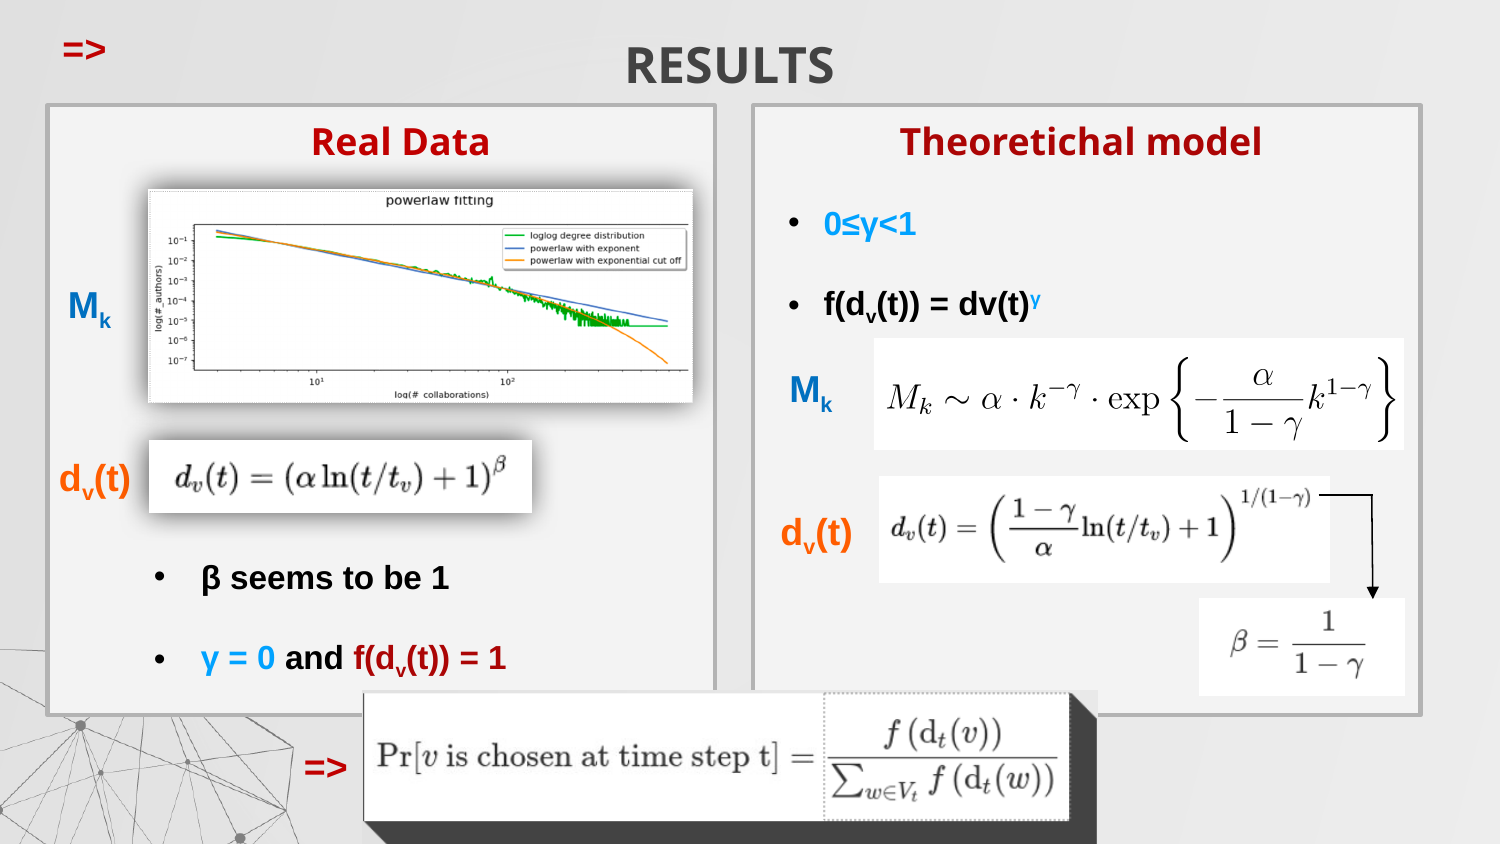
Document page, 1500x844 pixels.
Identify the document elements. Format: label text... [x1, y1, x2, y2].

text_box 0≤γ<1 ​ f(dv(t)) = dv(t)γ [773, 194, 1224, 335]
picture [148, 188, 693, 404]
text_box ​Mk [774, 357, 868, 424]
text_box β seems to be 1 γ = 0 and f(dv(t)) = 1 [138, 548, 746, 729]
picture [1198, 598, 1406, 697]
text_box [751, 103, 1423, 717]
text_box dv(t) [44, 446, 129, 513]
text_box RESULTS [317, 0, 1156, 205]
text_box Theoretichal model [884, 110, 1392, 171]
text_box => [47, 17, 125, 77]
text_box Real Data [295, 110, 572, 165]
picture [873, 338, 1406, 451]
text_box [45, 205, 717, 717]
text_box ​Mk [52, 274, 143, 341]
text_box [45, 103, 317, 446]
text_box dv(t) [765, 500, 874, 567]
picture [879, 476, 1330, 584]
picture [0, 0, 1500, 844]
text_box => [288, 735, 357, 796]
picture [148, 440, 533, 513]
